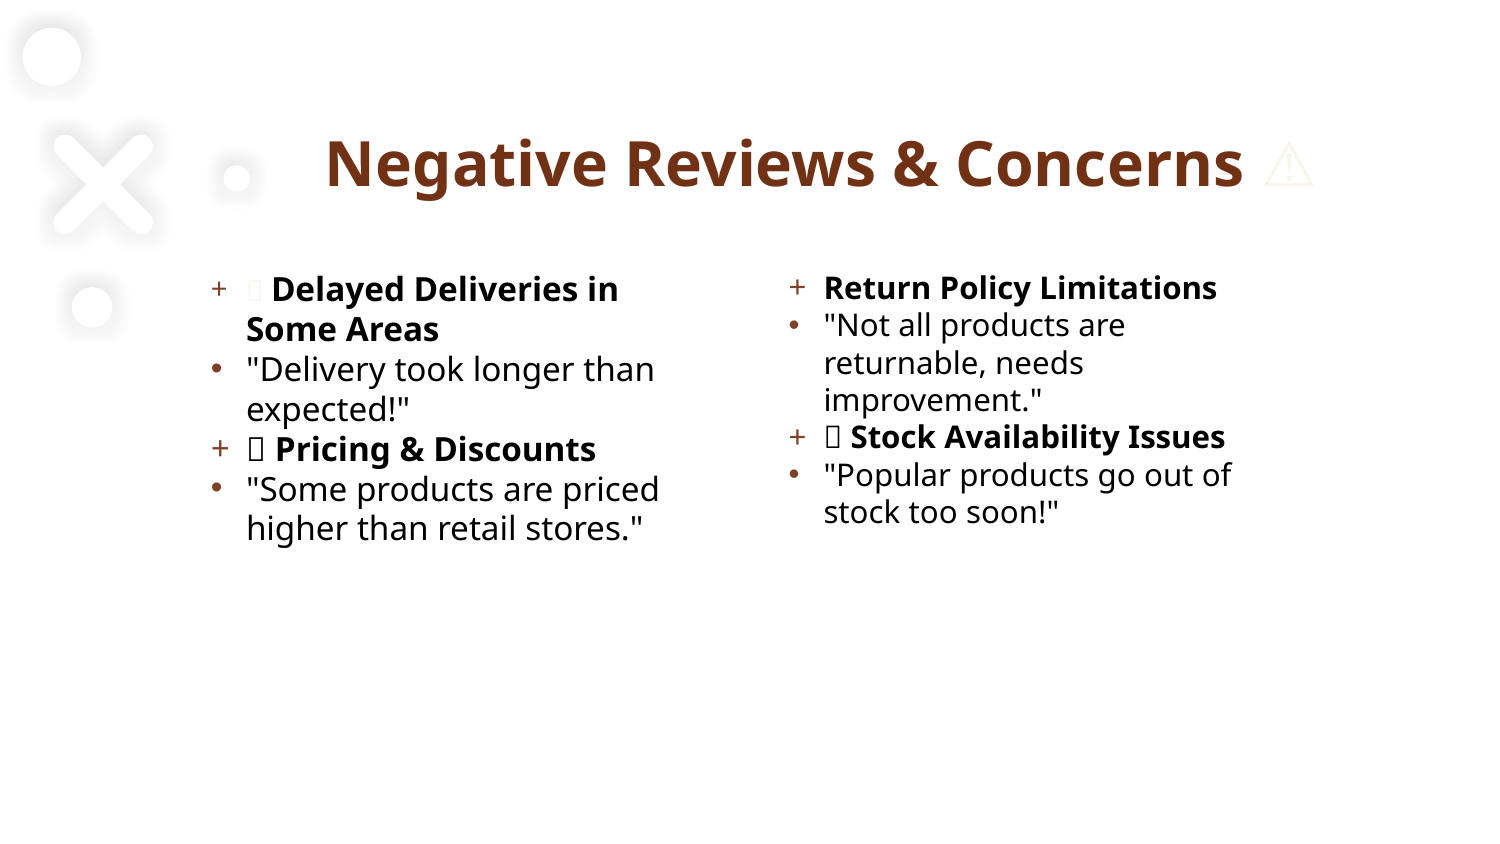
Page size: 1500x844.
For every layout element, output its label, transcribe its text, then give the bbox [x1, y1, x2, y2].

list ❌ Delayed Deliveries in Some Areas "Delivery took longer than expected!" ❌ Pricing & Discounts "Some products are priced higher than retail stores." [195, 253, 733, 753]
list Return Policy Limitations "Not all products are returnable, needs improvement." ❌ Stock Availability Issues "Popular products go out of stock too soon!" [773, 253, 1310, 753]
title Negative Reviews & Concerns ⚠️ [246, 69, 1397, 253]
